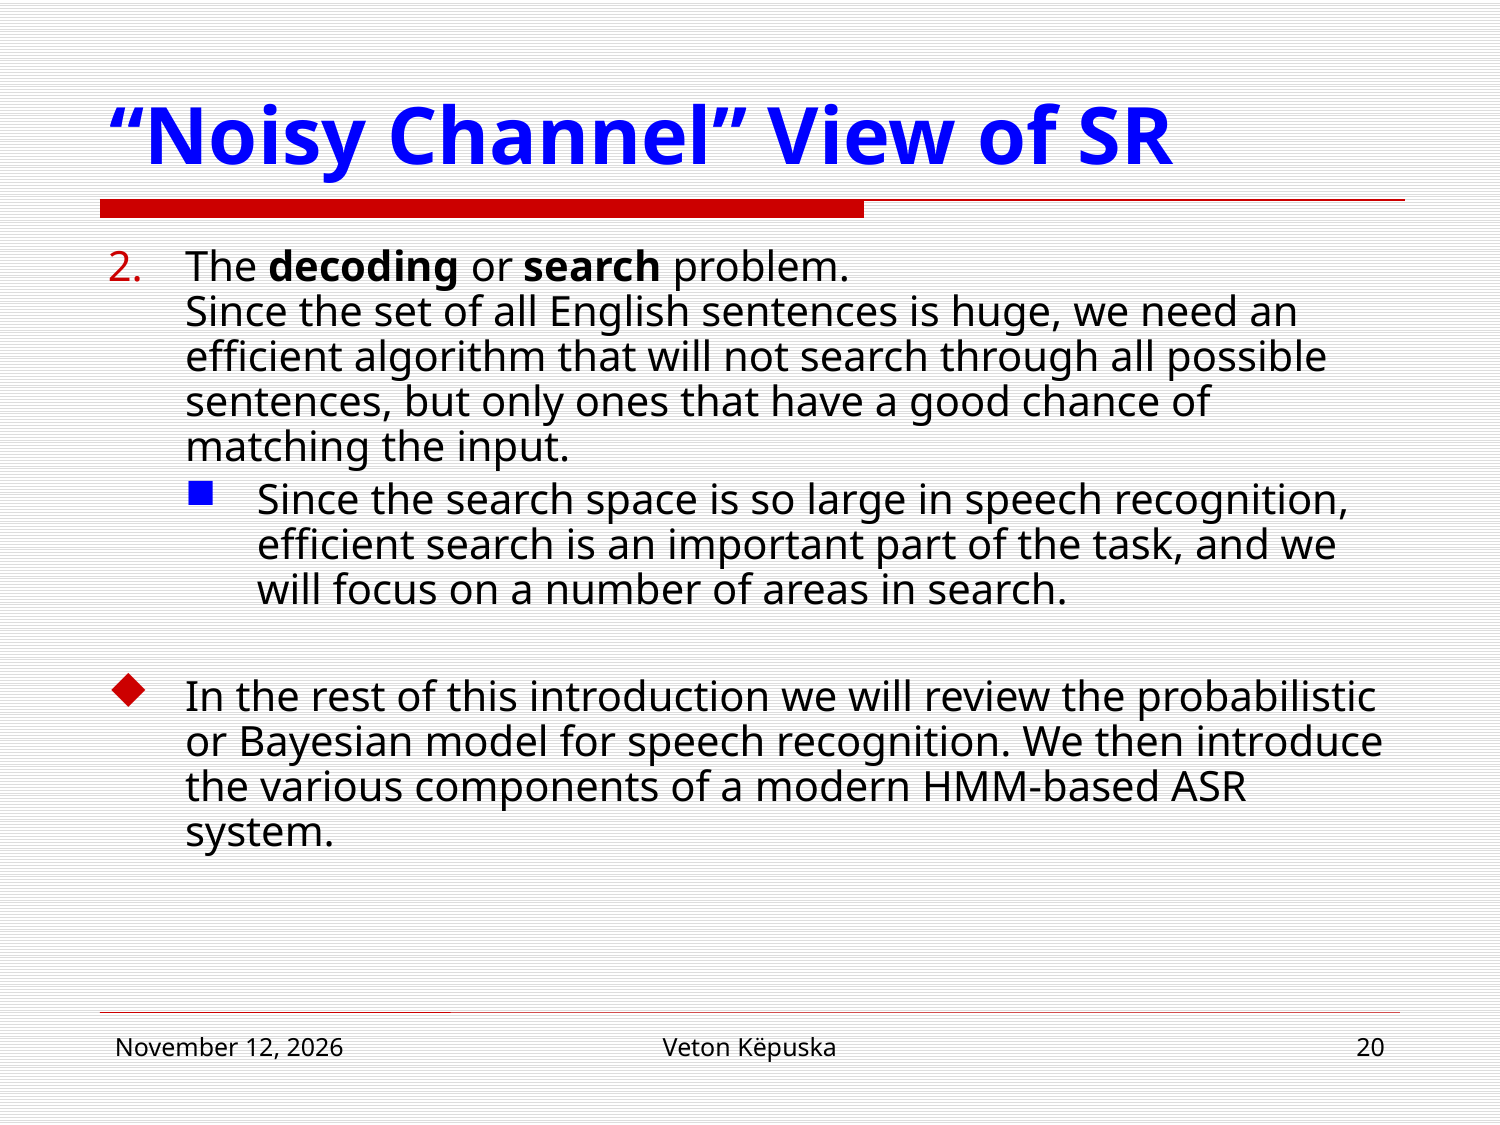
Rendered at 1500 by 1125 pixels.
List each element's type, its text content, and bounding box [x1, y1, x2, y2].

footer Veton Këpuska [512, 1024, 988, 1103]
title “Noisy Channel” View of SR [93, 49, 1407, 188]
slide_number 20 [1074, 1024, 1401, 1103]
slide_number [99, 1024, 426, 1103]
list The decoding or search problem. Since the set of all English sentences is huge, we need an efficient algorithm that will not search through all possible sentences, but only ones that have a good chance of matching the input. Since the search space is so large in speech recognition, efficient search is an important part of the task, and we will focus on a number of areas in search. In the rest of this introduction we will review the probabilistic or Bayesian model for speech recognition. We then introduce the various components of a modern HMM-based ASR system. [92, 237, 1406, 988]
